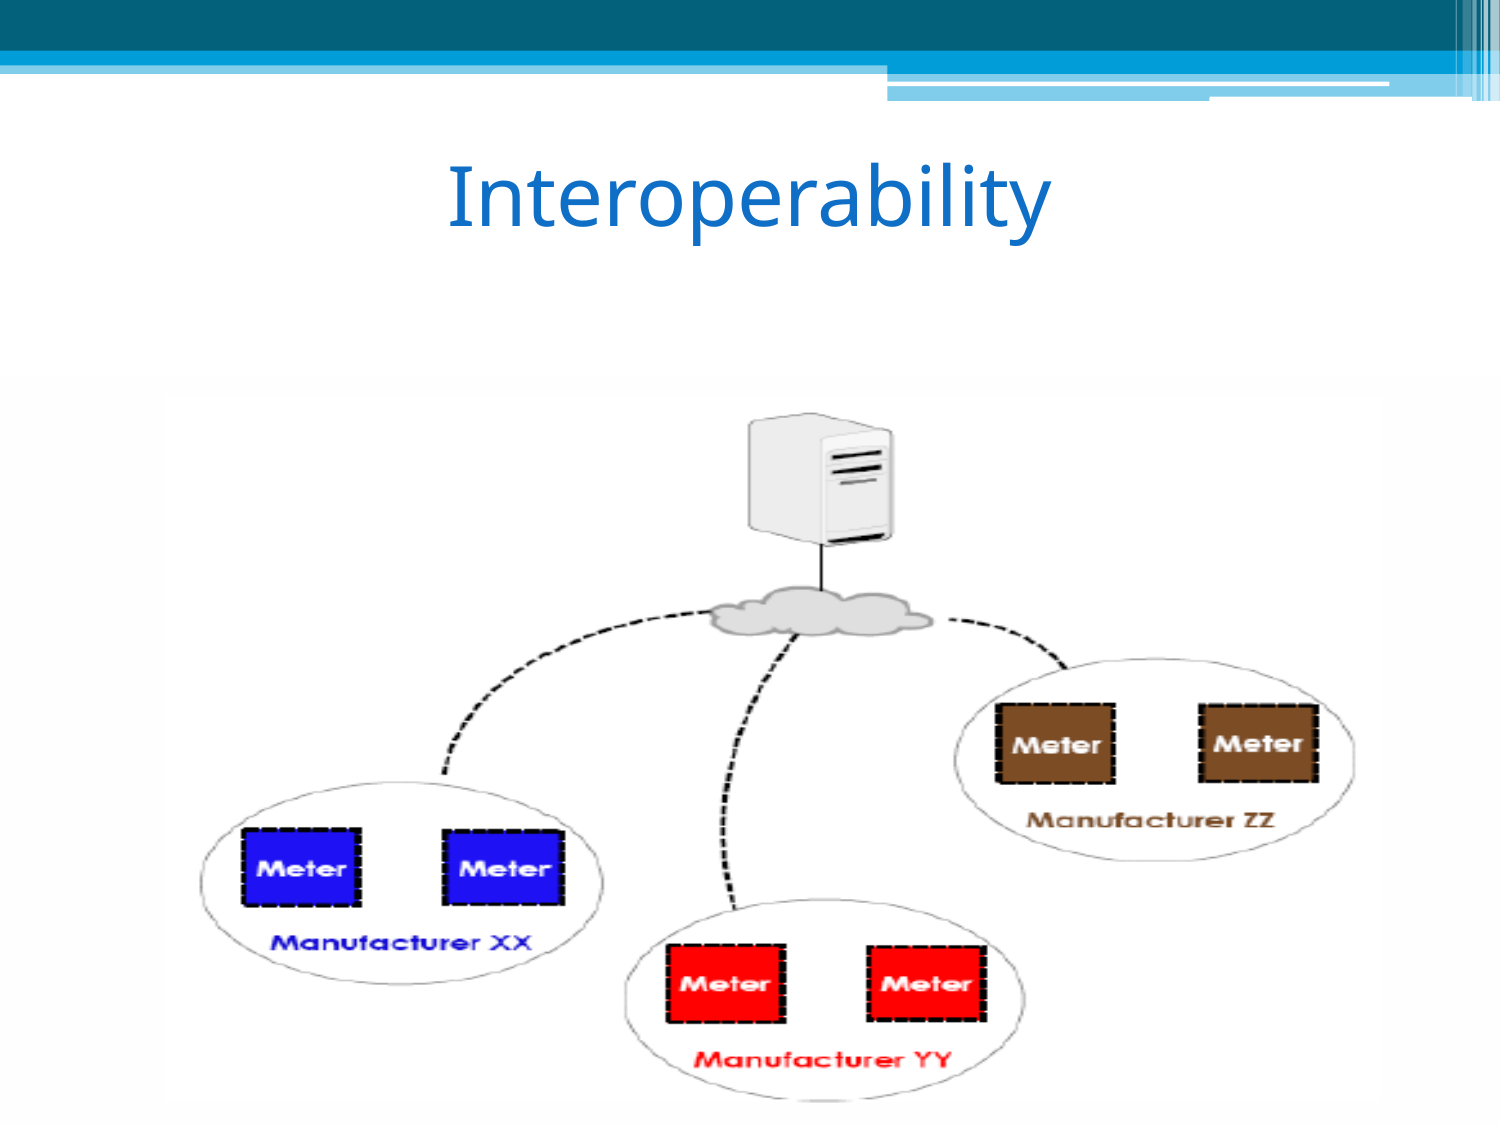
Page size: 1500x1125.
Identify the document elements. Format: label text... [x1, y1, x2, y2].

picture [0, 377, 1500, 1125]
text_box Interoperability [0, 105, 1500, 281]
